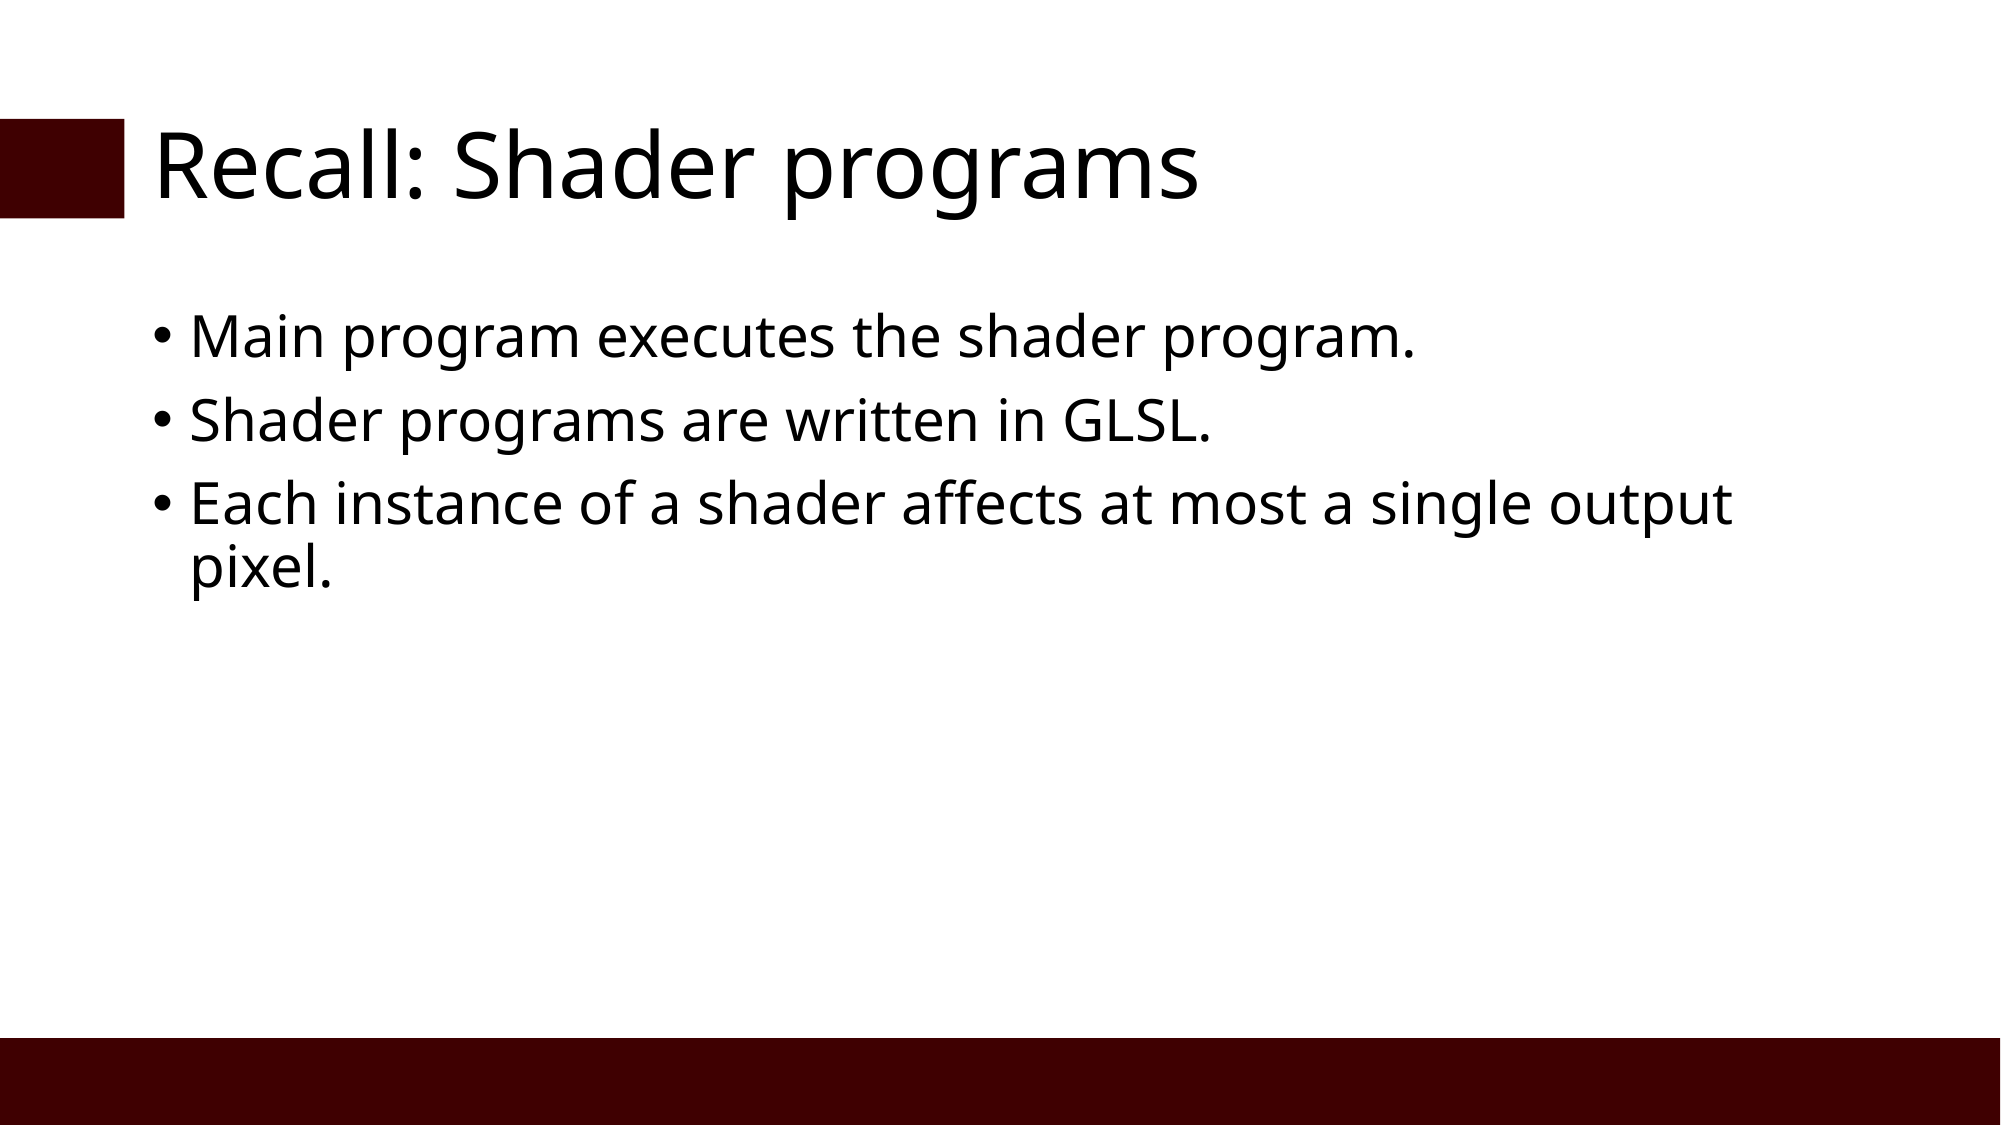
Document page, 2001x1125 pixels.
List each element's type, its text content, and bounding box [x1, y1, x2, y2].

list Main program executes the shader program. Shader programs are written in GLSL. Each instance of a shader affects at most a single output pixel. [137, 299, 1863, 1014]
title Recall: Shader programs [137, 59, 1863, 278]
